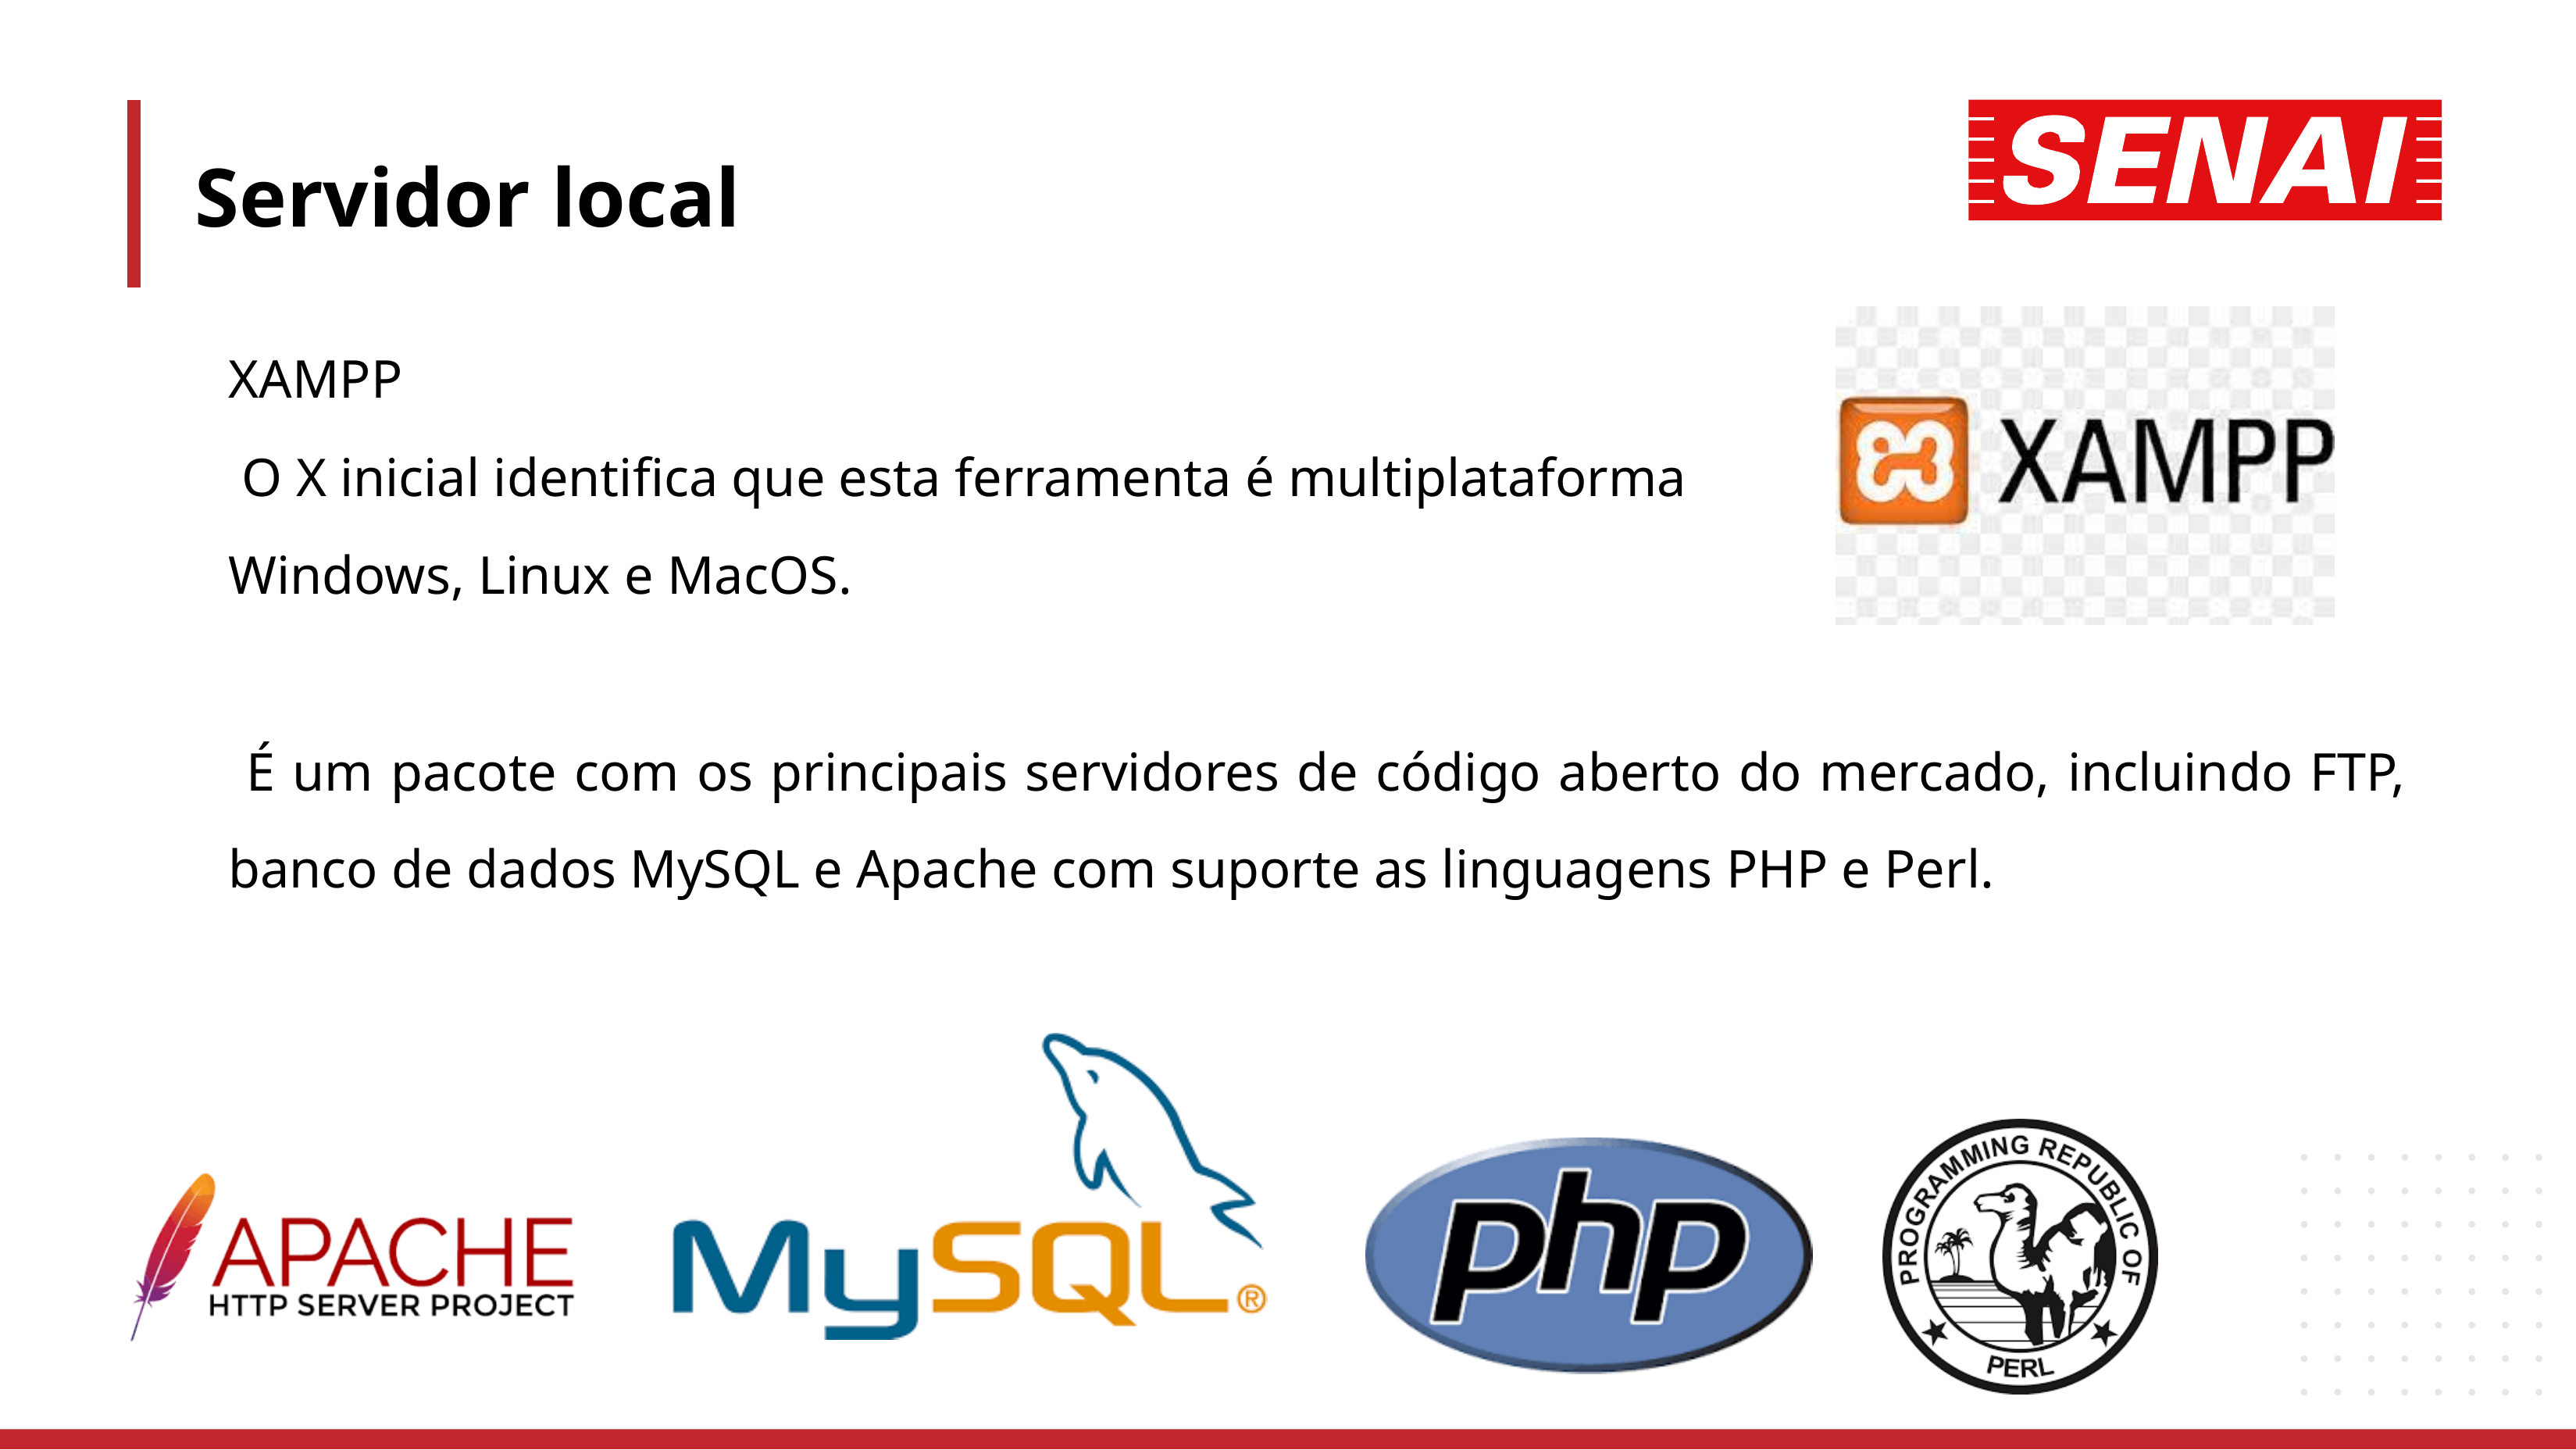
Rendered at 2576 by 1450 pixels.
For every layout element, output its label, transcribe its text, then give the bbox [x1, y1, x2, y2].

text_box [2367, 1321, 2375, 1329]
text_box [2435, 1254, 2442, 1262]
text_box [2502, 1154, 2509, 1161]
text_box [0, 1429, 2576, 1449]
text_box [2535, 1254, 2542, 1262]
text_box [2401, 1221, 2409, 1228]
text_box [2401, 1154, 2409, 1161]
text_box [2468, 1221, 2476, 1228]
text_box [2535, 1221, 2542, 1228]
text_box XAMPP O X inicial identifica que esta ferramenta é multiplataforma Windows, Linux e MacOS. É um pacote com os principais servidores de código aberto do mercado, incluindo FTP, banco de dados MySQL e Apache com suporte as linguagens PHP e Perl. [227, 309, 2409, 898]
text_box [2300, 1321, 2308, 1329]
picture [1882, 1119, 2158, 1395]
text_box [2468, 1154, 2476, 1161]
text_box [2334, 1221, 2342, 1228]
text_box [2502, 1355, 2509, 1362]
text_box [2468, 1288, 2476, 1295]
text_box [2502, 1288, 2509, 1295]
text_box [2435, 1221, 2442, 1228]
text_box [2367, 1221, 2375, 1228]
text_box [2435, 1288, 2442, 1295]
text_box [2535, 1154, 2542, 1161]
text_box [2468, 1321, 2476, 1329]
text_box [2468, 1388, 2476, 1396]
text_box [2401, 1188, 2409, 1195]
text_box Servidor local [193, 144, 1517, 243]
text_box [2334, 1154, 2342, 1161]
text_box [2334, 1321, 2342, 1329]
text_box [2502, 1321, 2509, 1329]
text_box [2401, 1254, 2409, 1262]
text_box [2367, 1388, 2375, 1396]
text_box [2300, 1388, 2308, 1396]
text_box [2300, 1188, 2308, 1195]
text_box [2468, 1188, 2476, 1195]
picture [673, 1033, 1268, 1341]
text_box [2502, 1188, 2509, 1195]
text_box [2535, 1188, 2542, 1195]
text_box [2435, 1188, 2442, 1195]
text_box [2535, 1288, 2542, 1295]
text_box [2435, 1355, 2442, 1362]
text_box [2535, 1355, 2542, 1362]
text_box [2401, 1321, 2409, 1329]
text_box [2334, 1388, 2342, 1396]
text_box [2334, 1355, 2342, 1362]
text_box [2300, 1154, 2308, 1161]
text_box [2367, 1254, 2375, 1262]
text_box [2300, 1254, 2308, 1262]
text_box [2435, 1321, 2442, 1329]
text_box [1968, 99, 2442, 221]
text_box [2334, 1254, 2342, 1262]
text_box [2535, 1388, 2542, 1396]
text_box [2367, 1154, 2375, 1161]
text_box [2367, 1355, 2375, 1362]
text_box [2334, 1288, 2342, 1295]
text_box [2435, 1388, 2442, 1396]
text_box [2401, 1388, 2409, 1396]
text_box [2334, 1188, 2342, 1195]
picture [1836, 306, 2335, 625]
text_box [2300, 1221, 2308, 1228]
picture [1365, 1137, 1814, 1374]
text_box [2468, 1355, 2476, 1362]
text_box [2502, 1388, 2509, 1396]
text_box [2502, 1254, 2509, 1262]
text_box [2535, 1321, 2542, 1329]
text_box [2300, 1355, 2308, 1362]
text_box [2468, 1254, 2476, 1262]
text_box [2367, 1188, 2375, 1195]
text_box [2435, 1154, 2442, 1161]
text_box [2300, 1288, 2308, 1295]
text_box [2401, 1355, 2409, 1362]
text_box [2502, 1221, 2509, 1228]
text_box [2401, 1288, 2409, 1295]
picture [130, 1173, 575, 1342]
text_box [2367, 1288, 2375, 1295]
